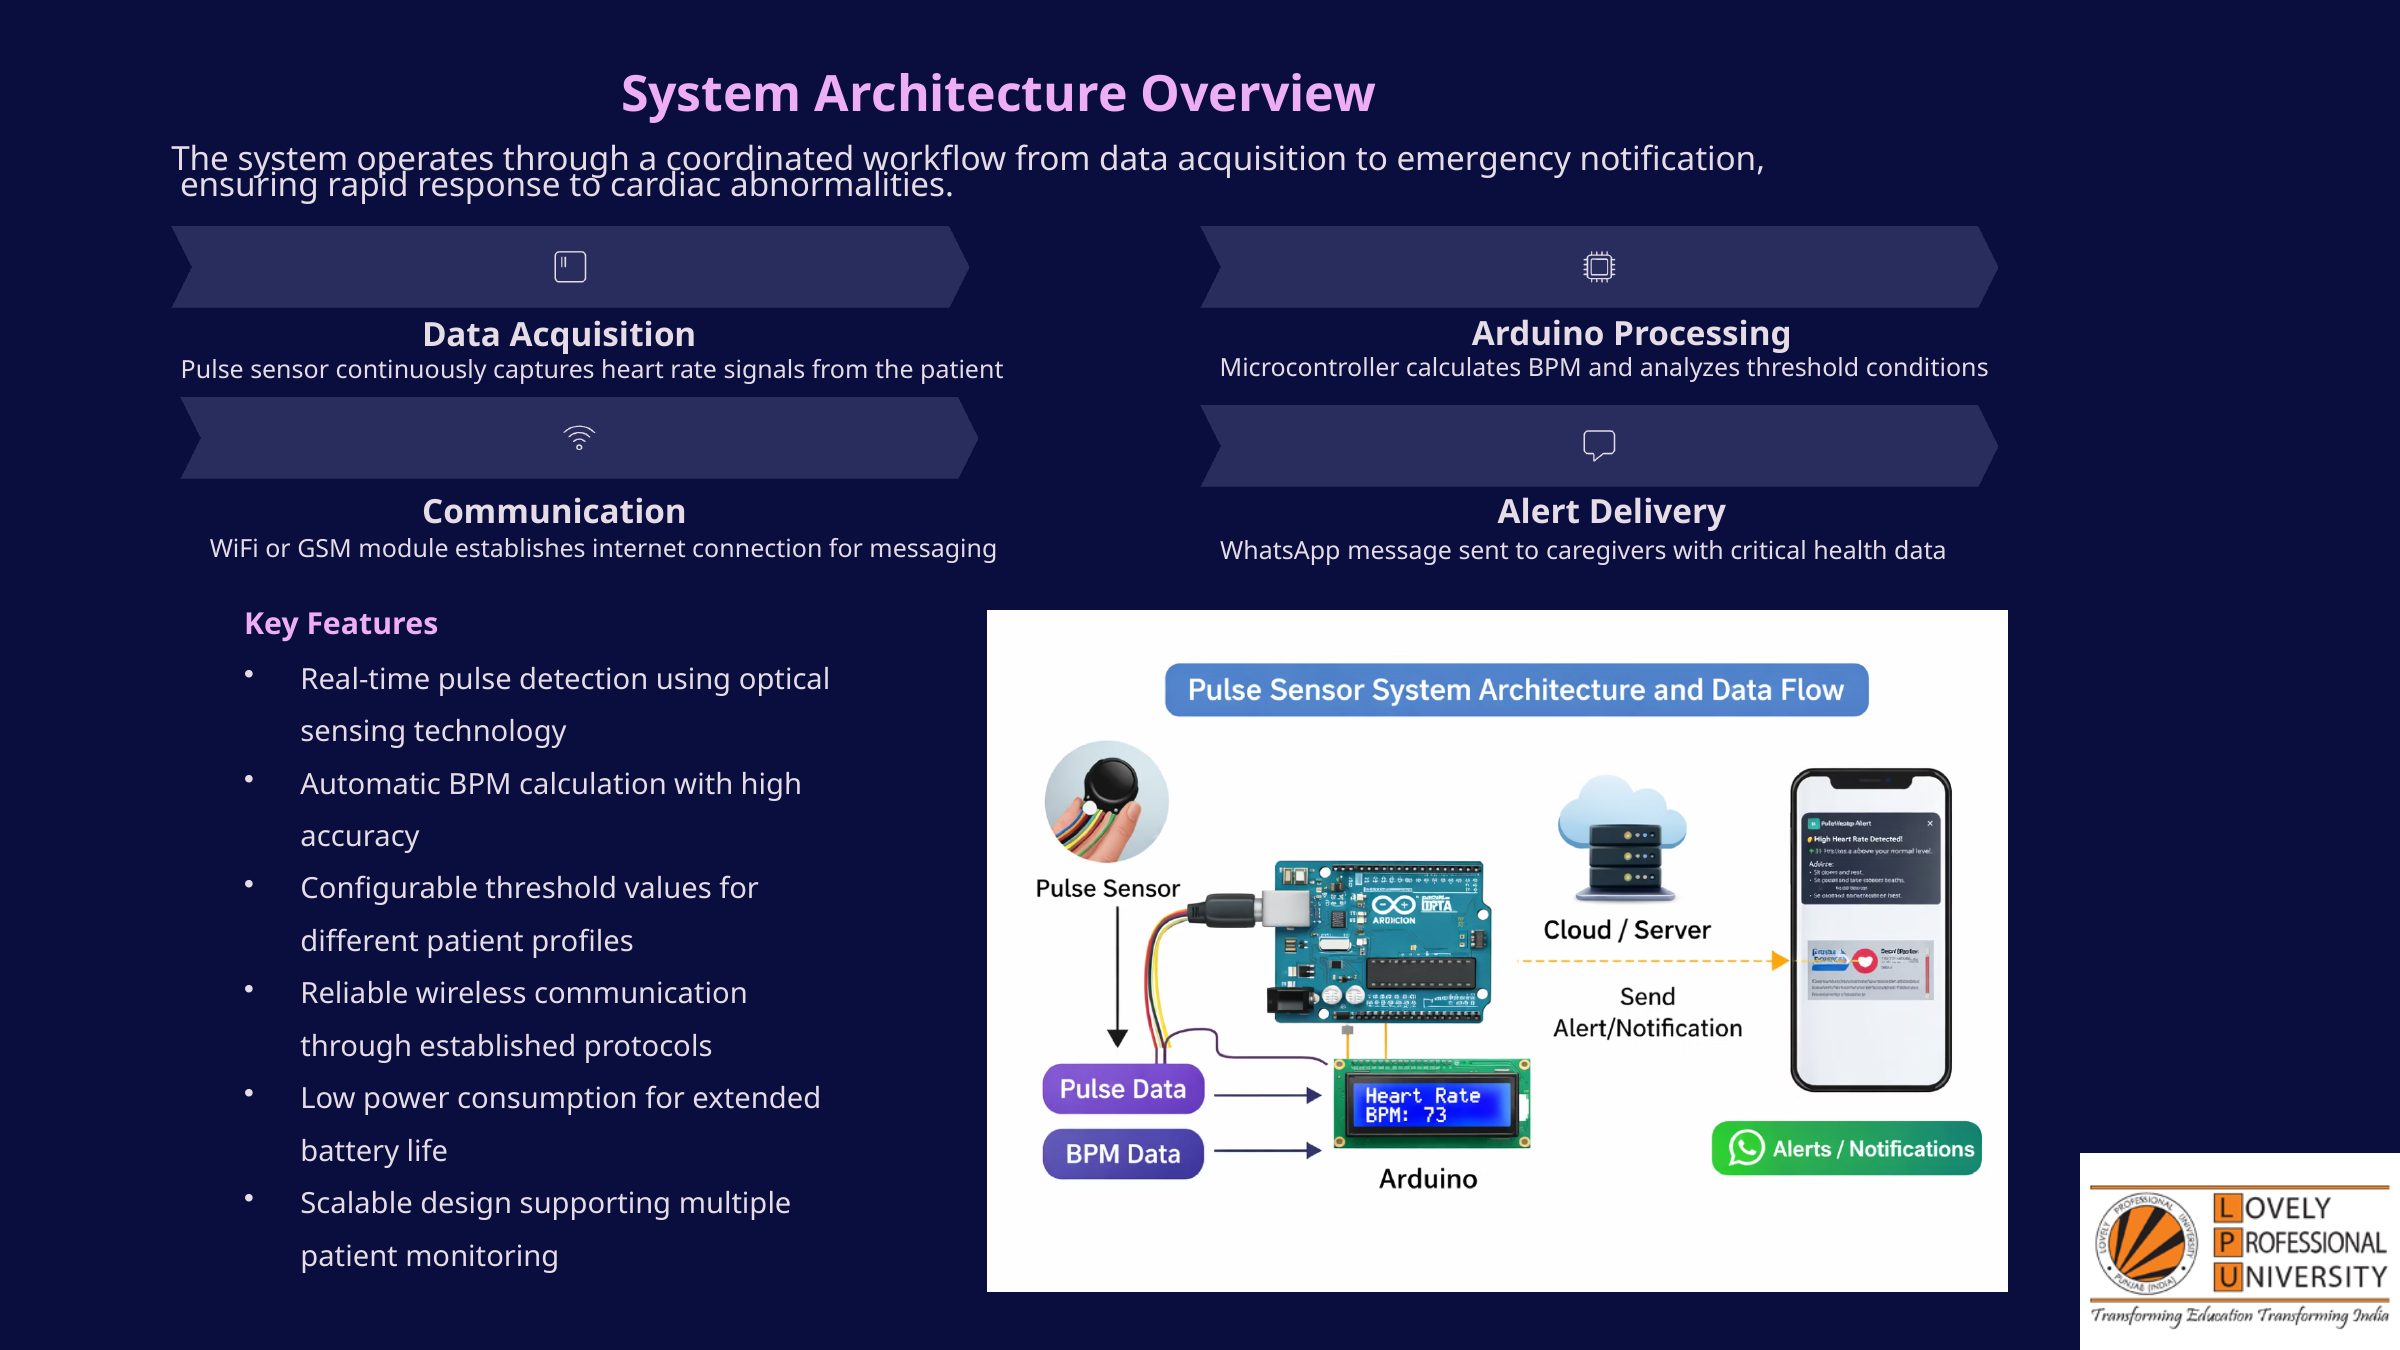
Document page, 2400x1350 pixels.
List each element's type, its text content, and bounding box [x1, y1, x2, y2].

text_box Microcontroller calculates BPM and analyzes threshold conditions [1219, 355, 1978, 382]
text_box Communication [422, 498, 676, 531]
picture [171, 226, 970, 308]
text_box Alert Delivery [1497, 498, 1751, 531]
text_box Real-time pulse detection using optical sensing technology Automatic BPM calculation with high accuracy Configurable threshold values for different patient profiles Reliable wireless communication through established protocols Low power consumption for extended battery life Scalable design supporting multiple patient monitoring [244, 642, 853, 1179]
text_box Key Features [244, 602, 548, 641]
text_box WiFi or GSM module establishes internet connection for messaging [209, 536, 968, 563]
text_box WhatsApp message sent to caregivers with critical health data [1220, 538, 1978, 565]
text_box The system operates through a coordinated workflow from data acquisition to emergency notification, ensuring rapid response to cardiac abnormalities. [171, 150, 1768, 178]
picture [180, 397, 979, 479]
picture [2080, 1153, 2400, 1350]
text_box Arduino Processing [1471, 321, 1725, 353]
picture [1199, 405, 1999, 487]
text_box Pulse sensor continuously captures heart rate signals from the patient [180, 357, 939, 384]
text_box System Architecture Overview [621, 58, 1391, 122]
picture [987, 610, 2008, 1292]
text_box Data Acquisition [422, 321, 676, 354]
picture [1199, 226, 1999, 308]
